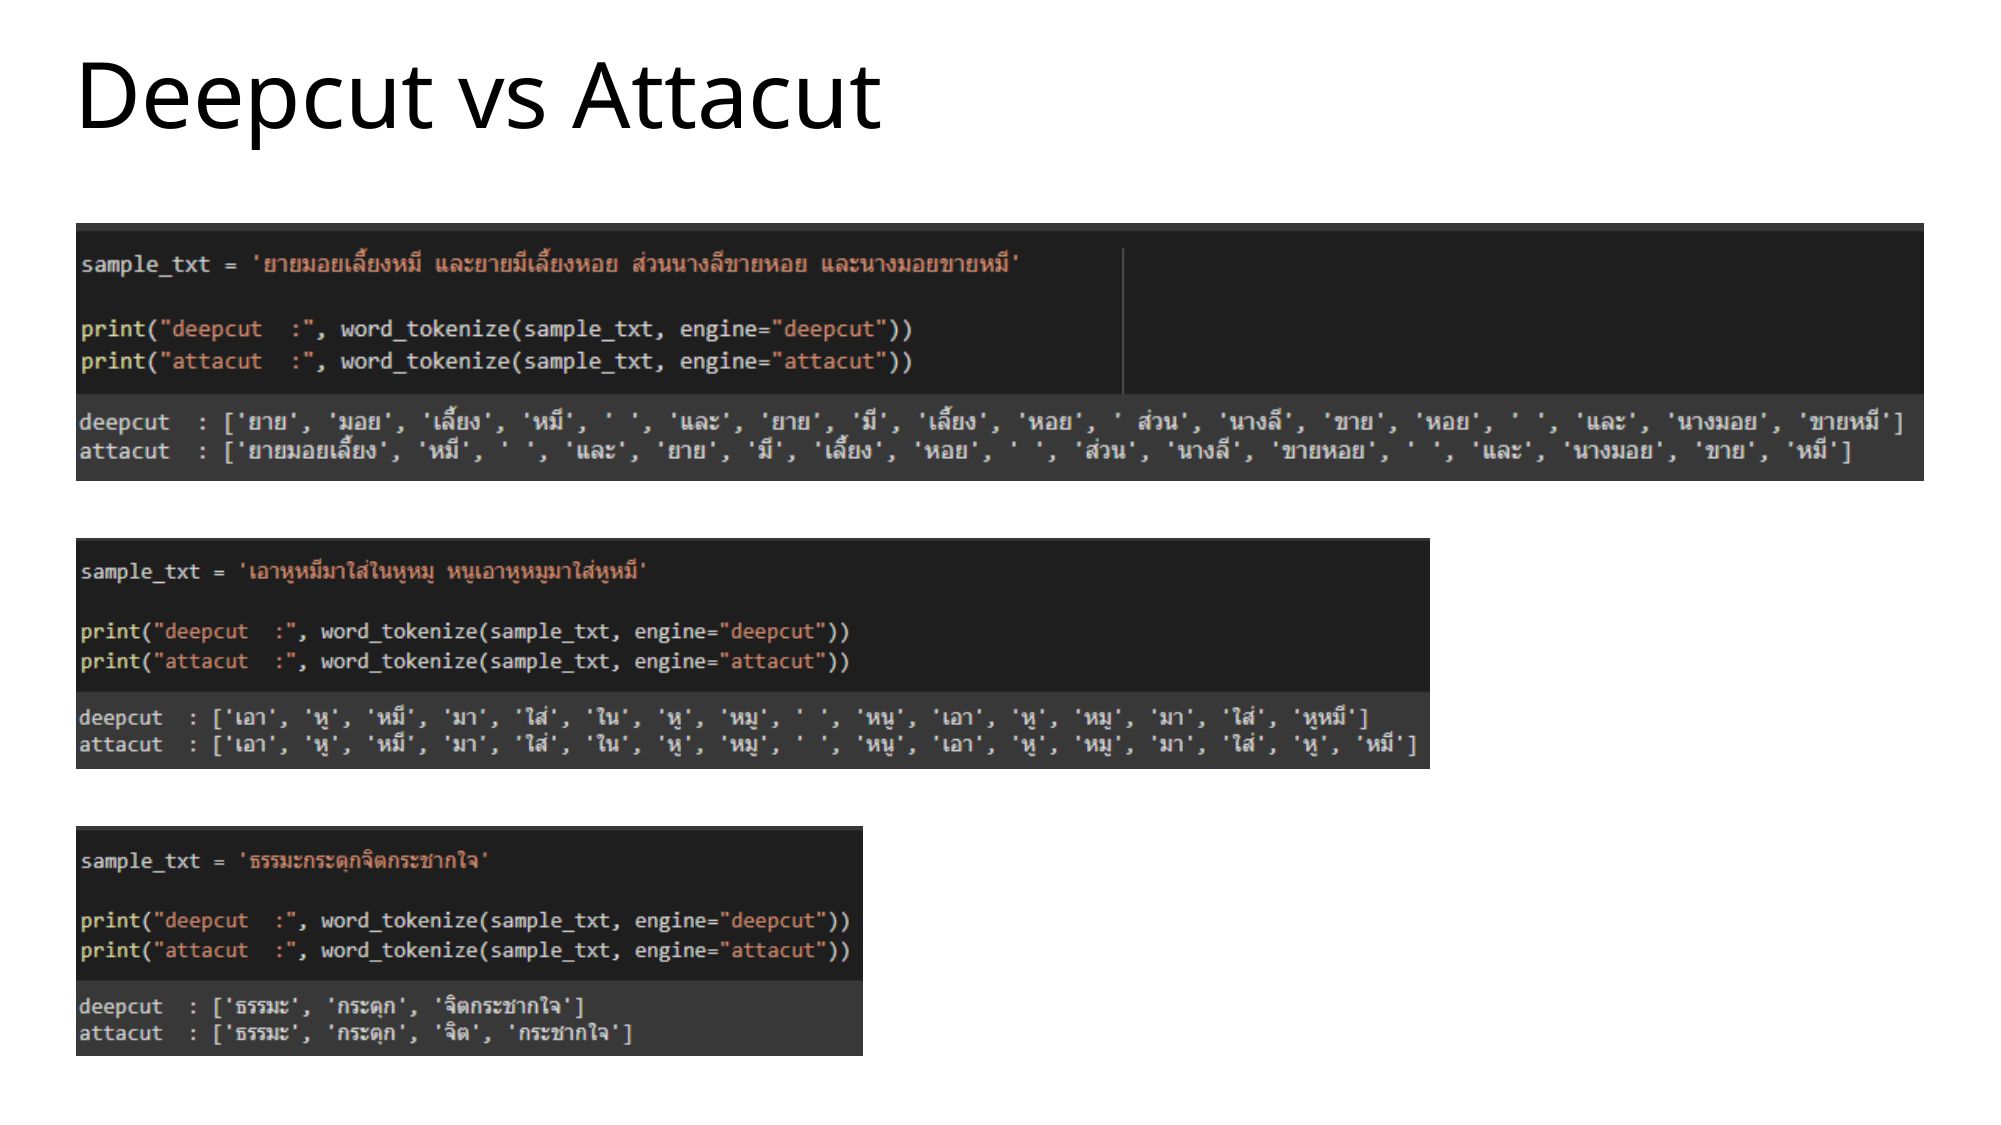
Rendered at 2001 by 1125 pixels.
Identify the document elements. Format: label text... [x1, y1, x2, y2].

picture [76, 538, 1430, 769]
text_box Deepcut vs Attacut [59, 34, 1560, 163]
picture [76, 826, 863, 1056]
picture [76, 223, 1924, 481]
